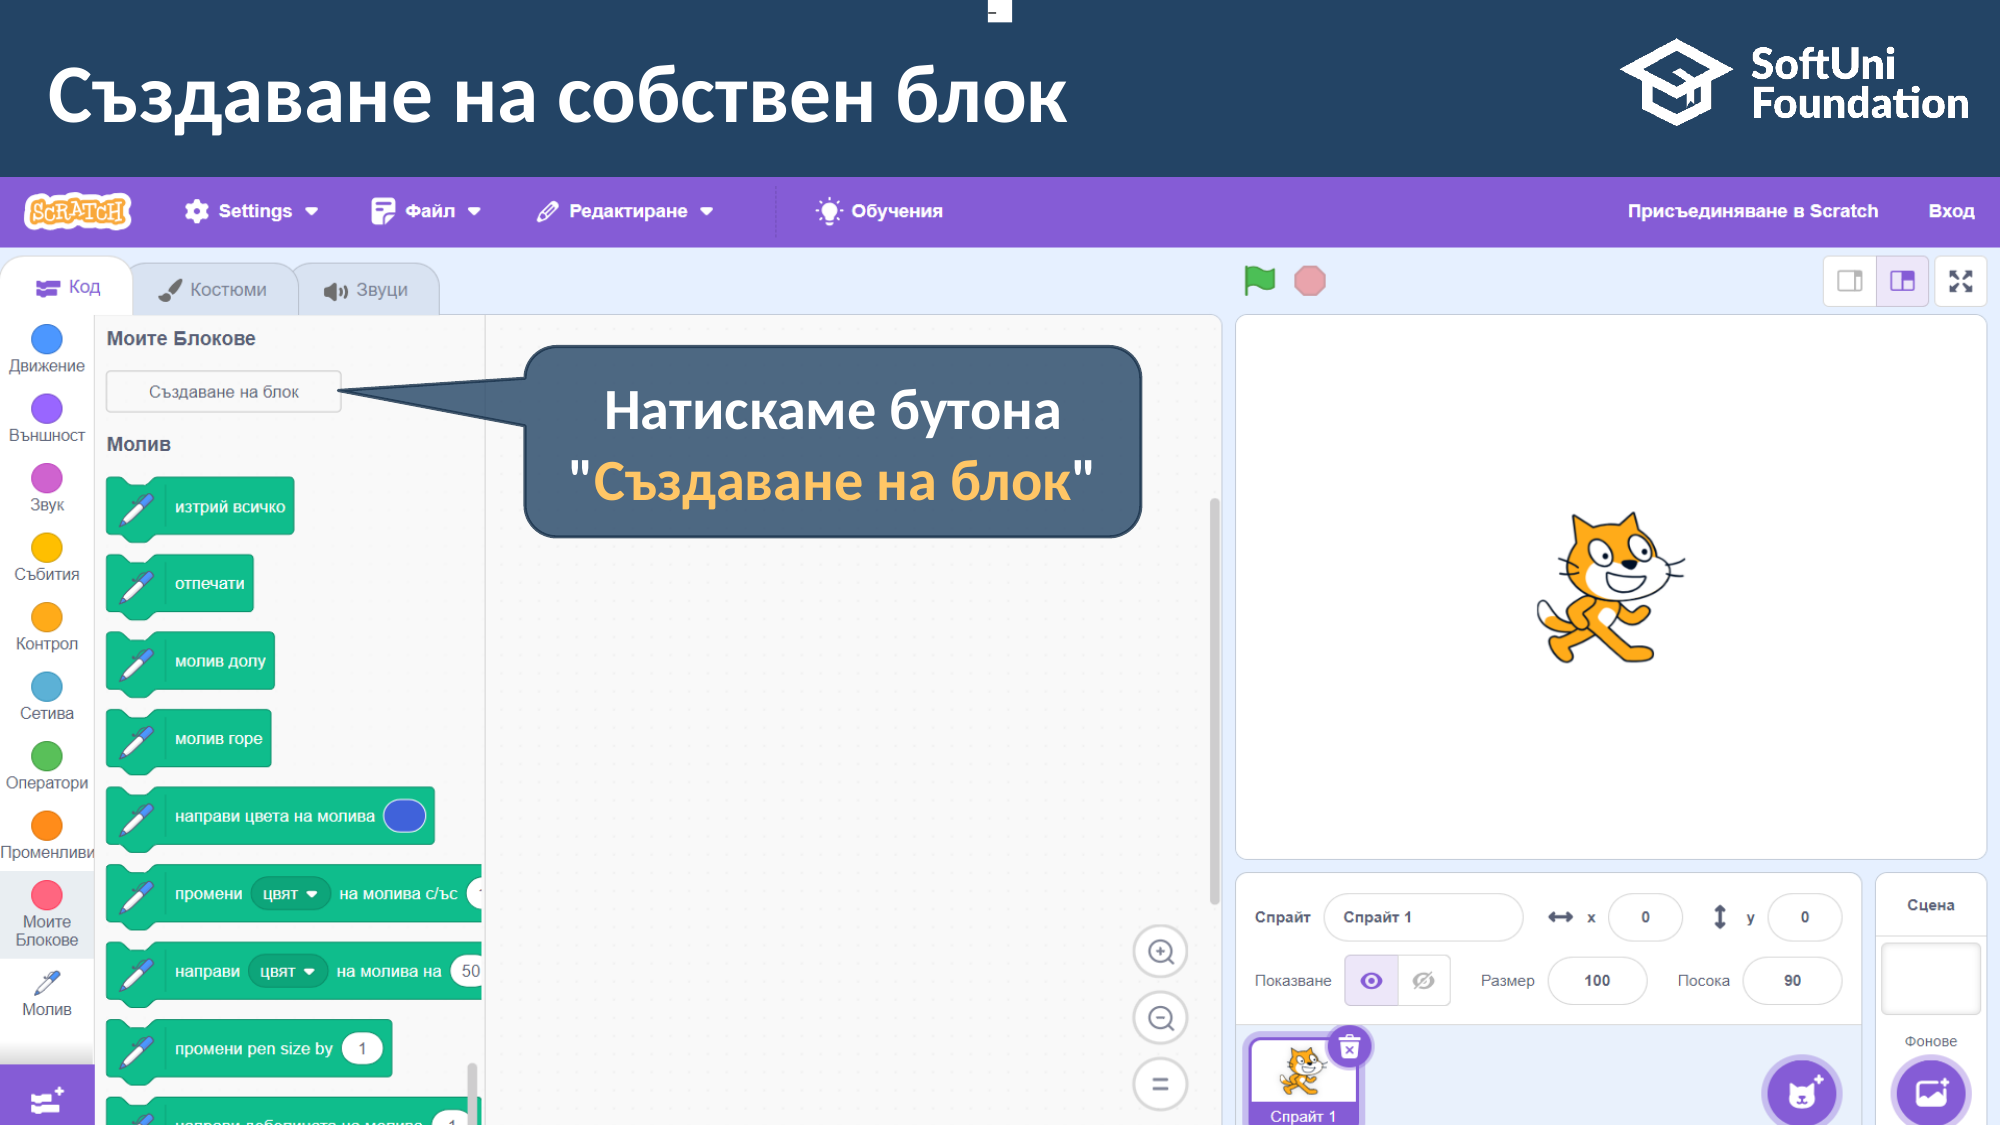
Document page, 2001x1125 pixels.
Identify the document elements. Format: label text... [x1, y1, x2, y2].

title Създаване на собствен блок [31, 16, 1591, 162]
text_box _ - – [987, 0, 1013, 23]
picture [0, 177, 2000, 1125]
picture [1619, 38, 1968, 126]
